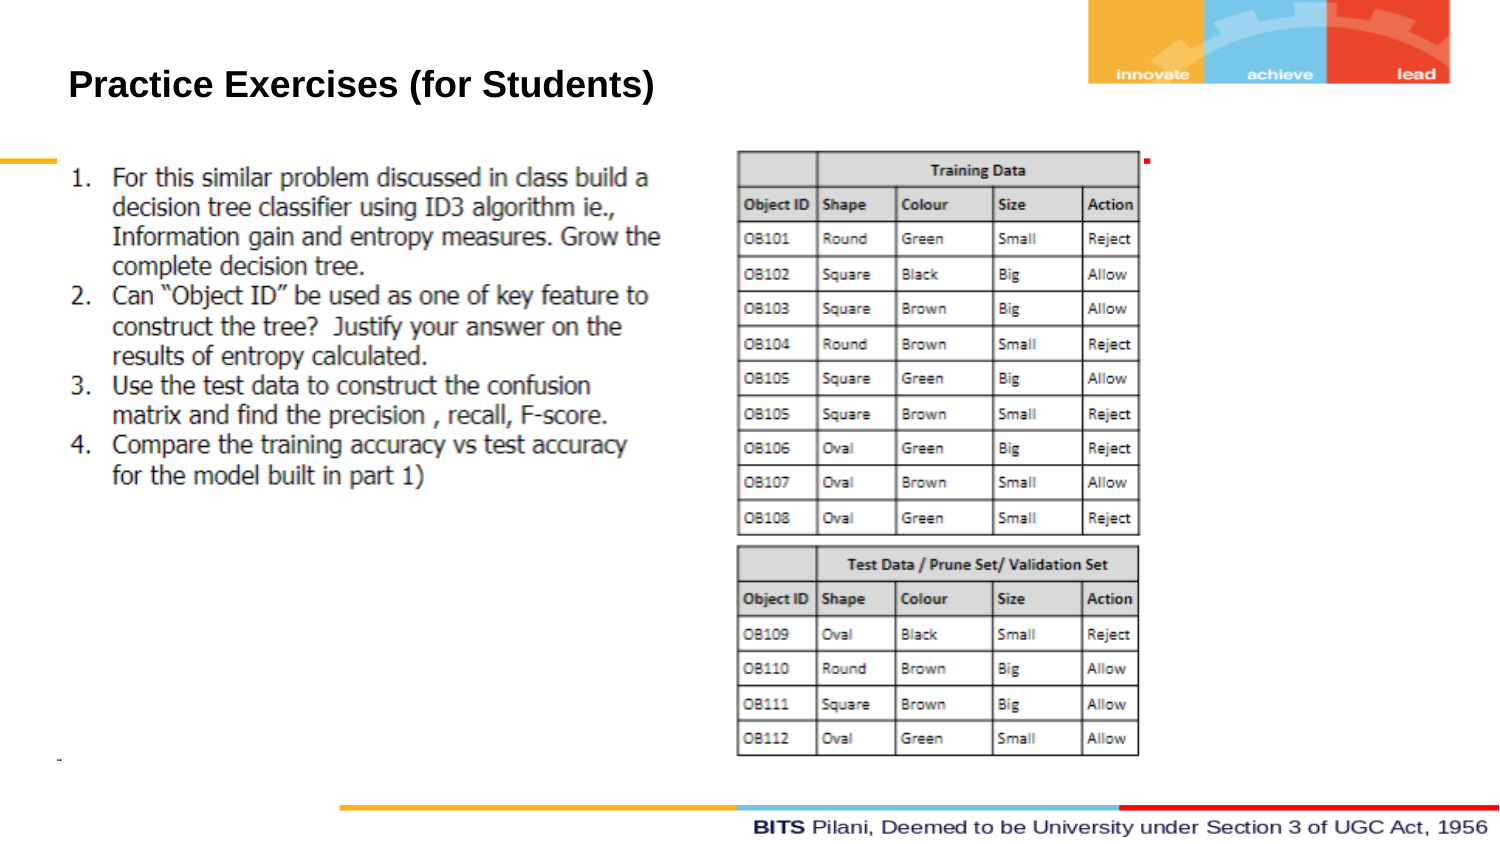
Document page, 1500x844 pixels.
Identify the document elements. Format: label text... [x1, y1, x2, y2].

picture [0, 0, 1499, 837]
title Practice Exercises (for Students) [57, 30, 811, 133]
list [56, 134, 1144, 761]
